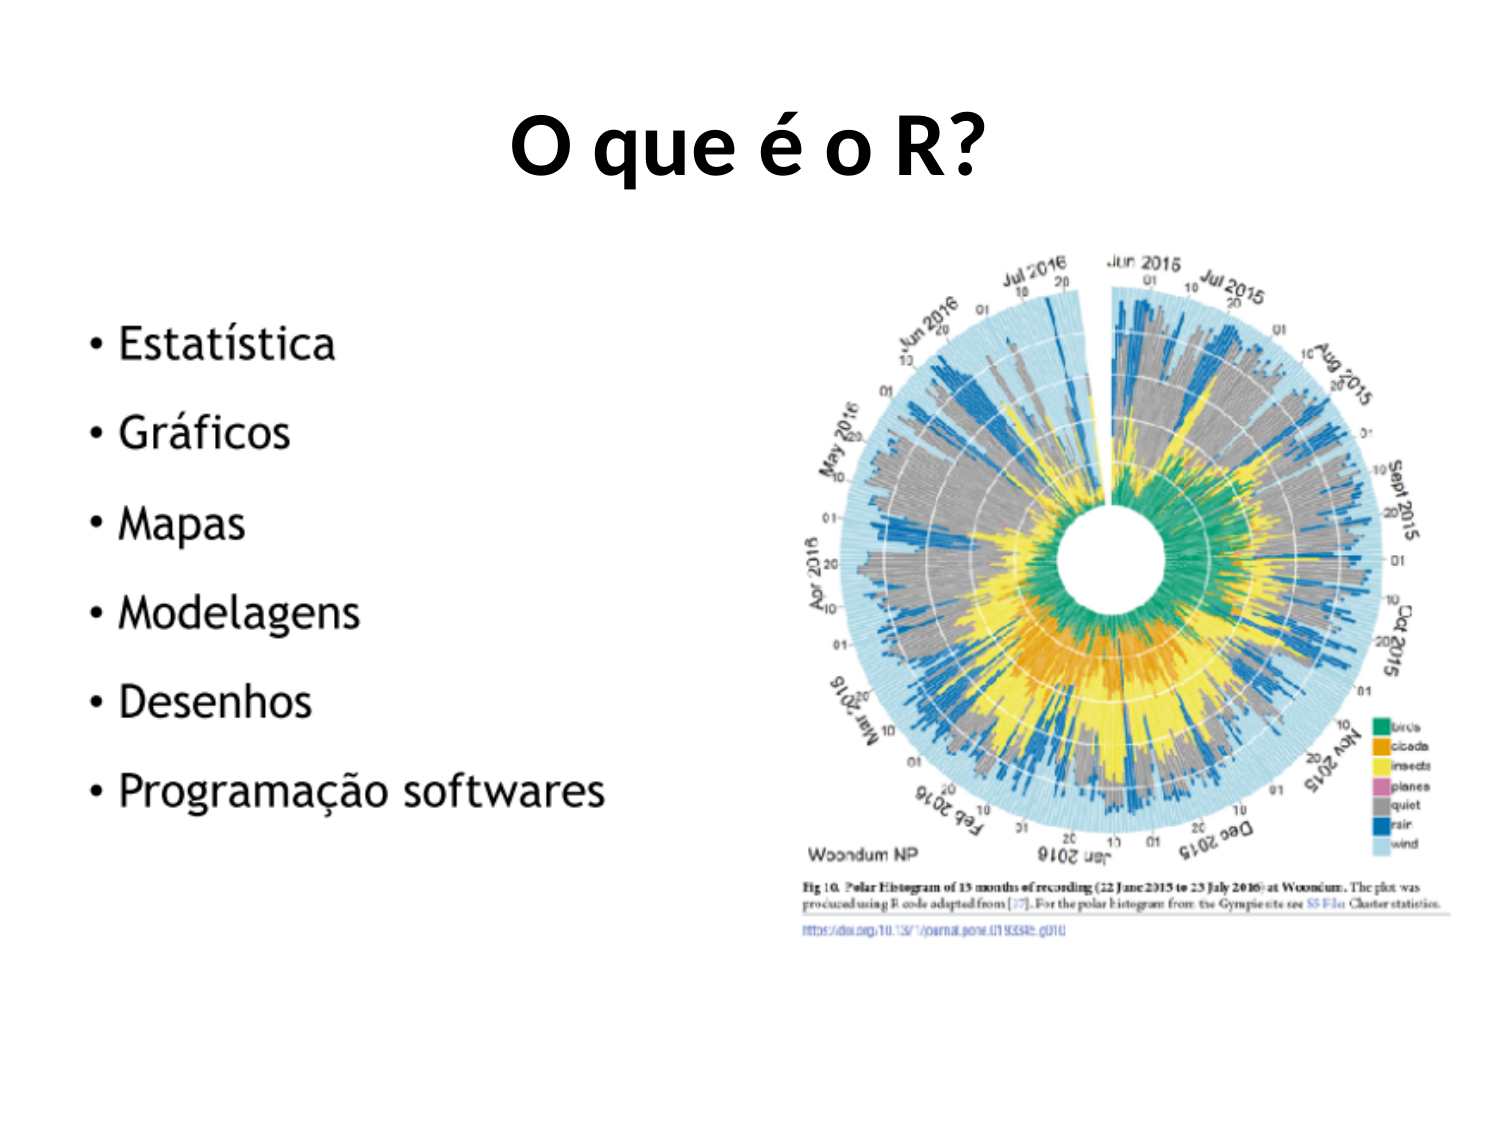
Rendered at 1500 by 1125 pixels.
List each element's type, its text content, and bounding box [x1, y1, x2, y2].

picture [76, 243, 1454, 946]
title O que é o R? [75, 45, 1425, 233]
